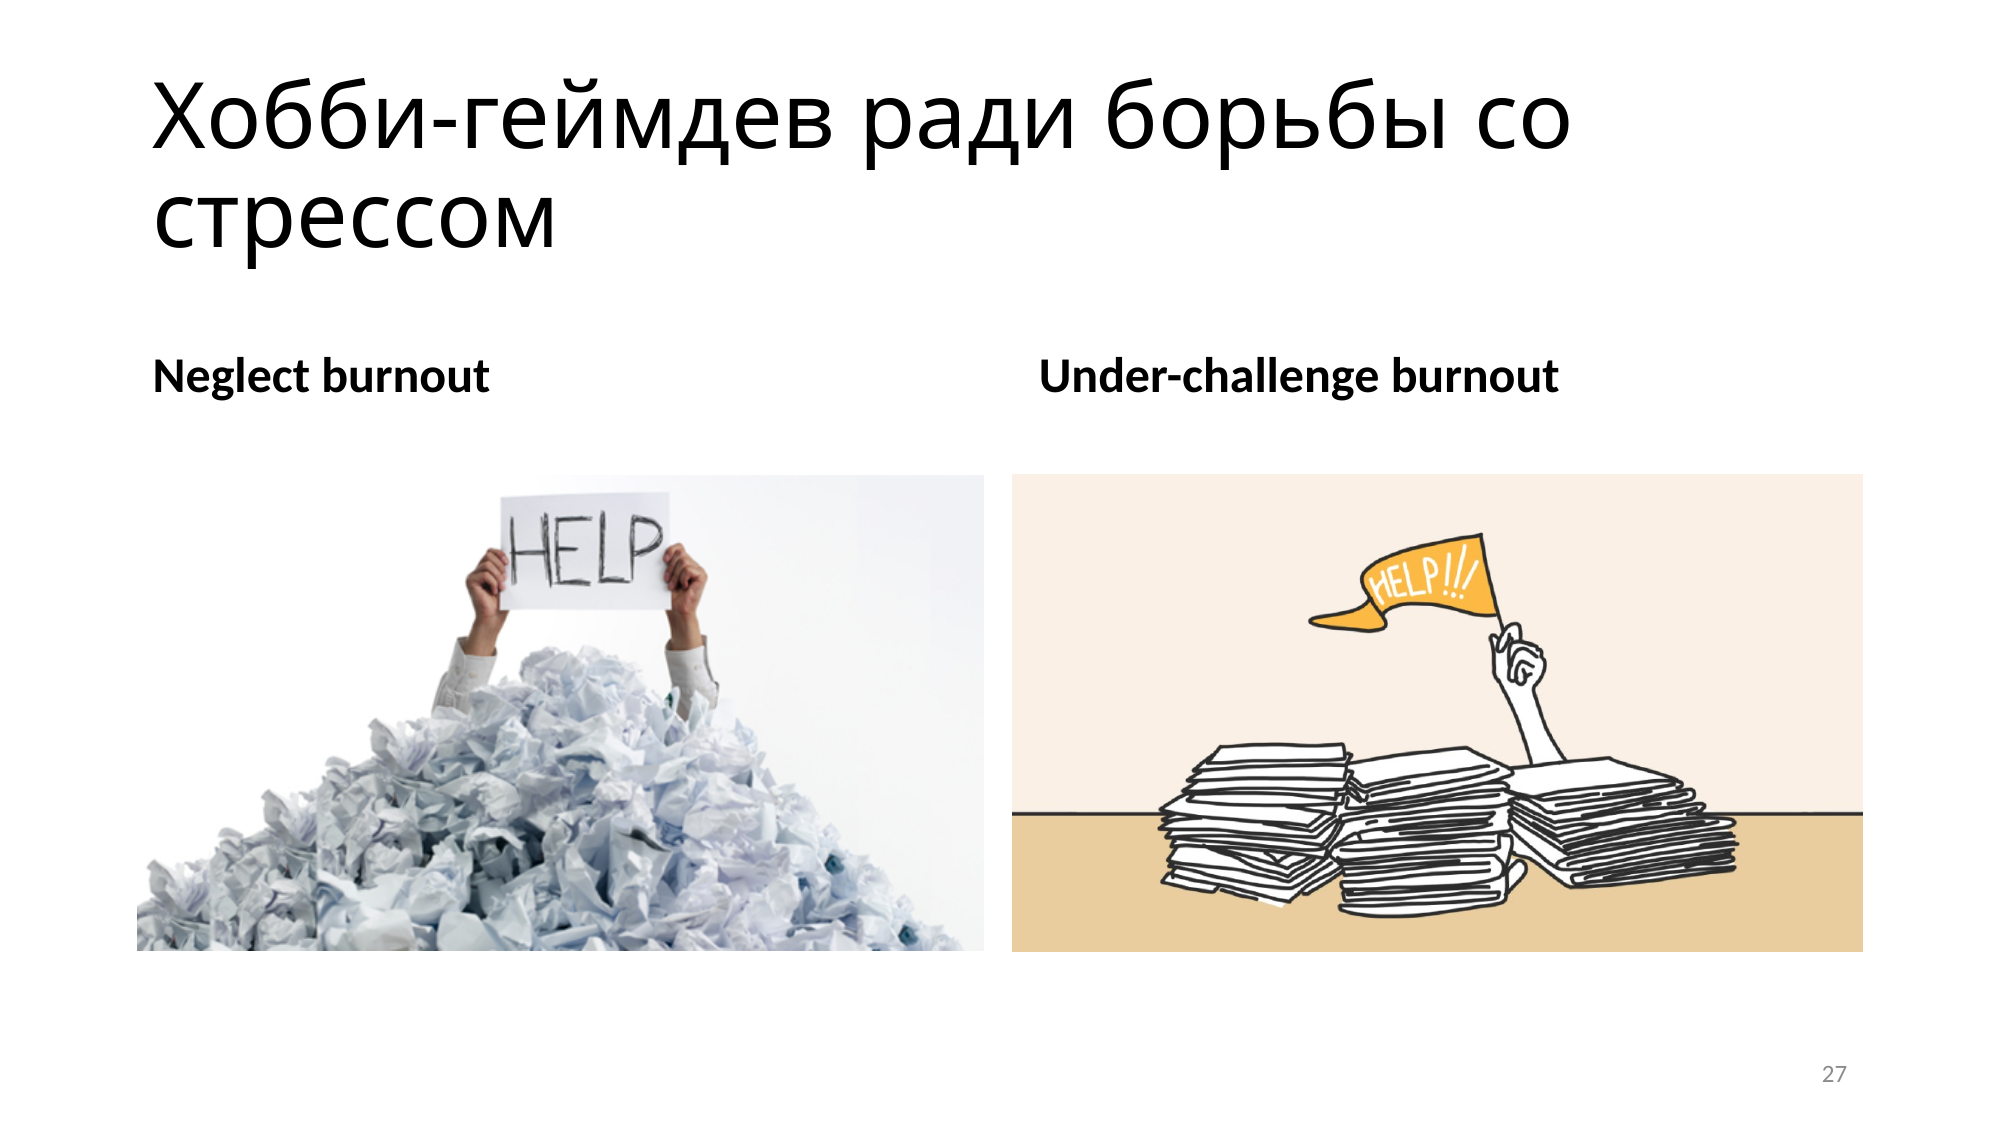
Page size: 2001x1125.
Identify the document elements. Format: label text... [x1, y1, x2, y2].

slide_number 27 [1412, 1042, 1863, 1103]
title Хобби-геймдев ради борьбы со стрессом [137, 59, 1863, 278]
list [137, 475, 984, 951]
list Neglect burnout [137, 275, 984, 411]
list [1012, 474, 1863, 952]
list Under-challenge burnout [1012, 275, 1863, 411]
